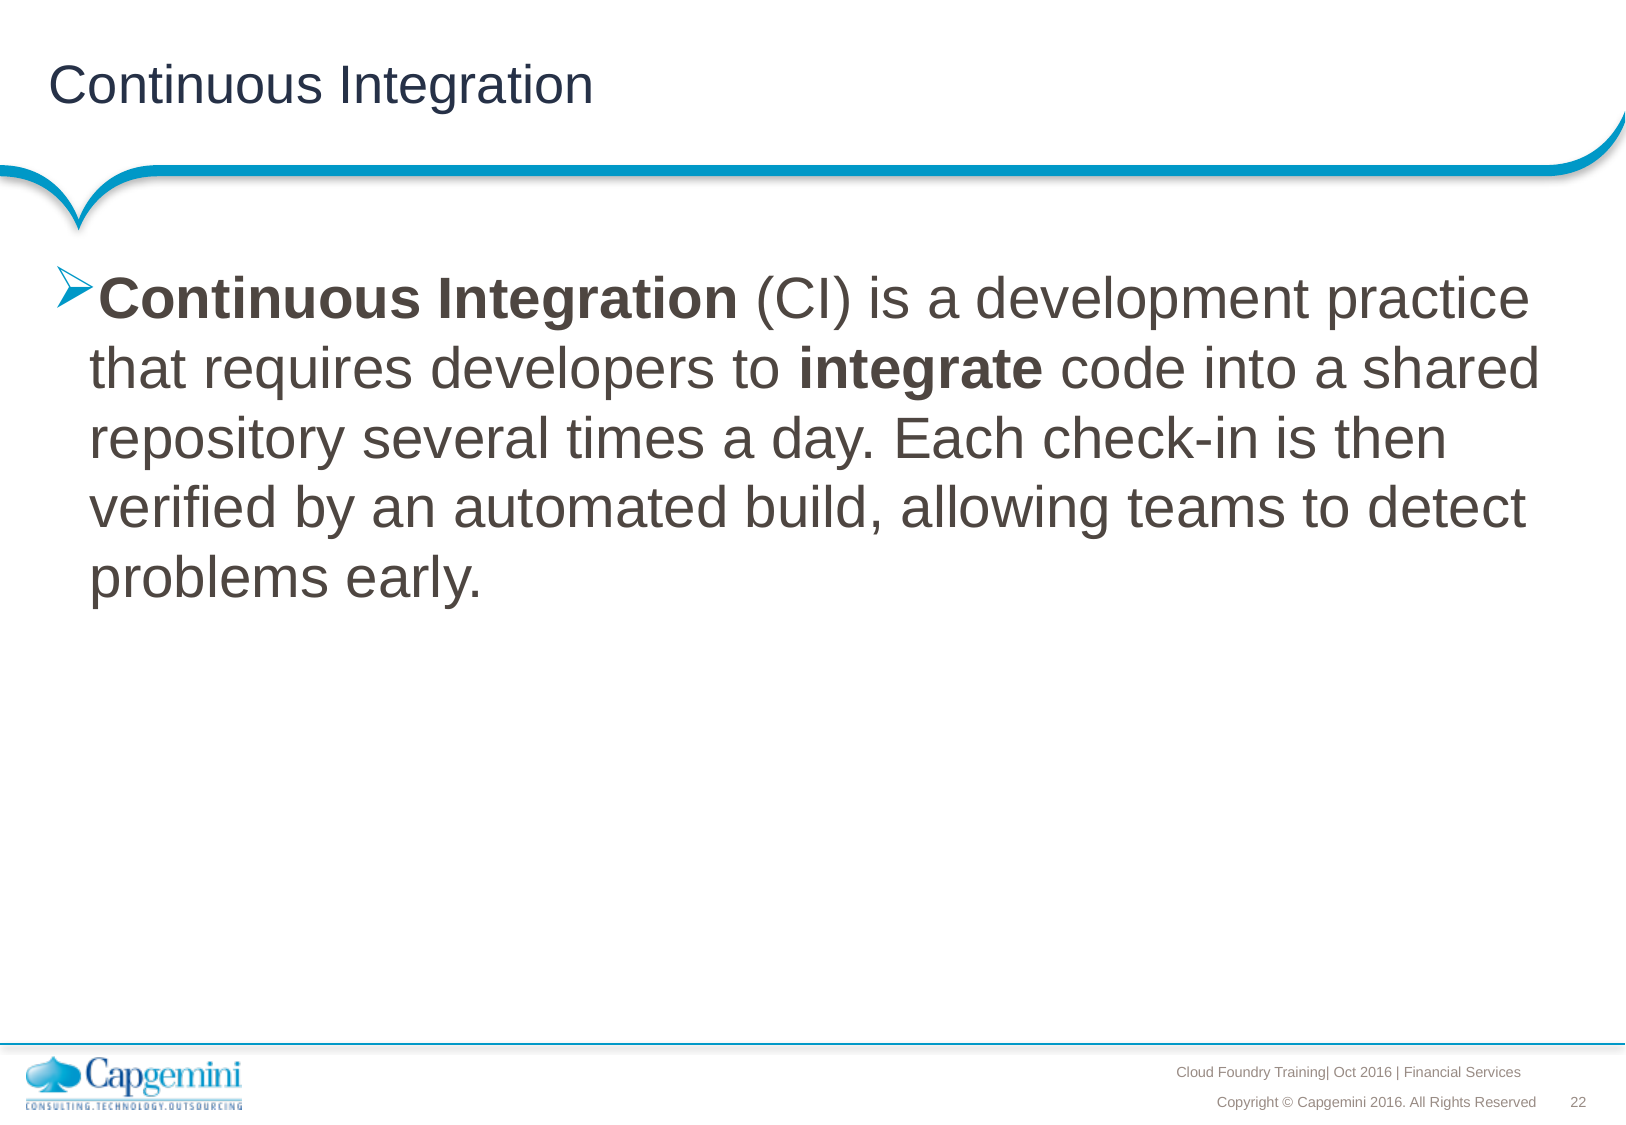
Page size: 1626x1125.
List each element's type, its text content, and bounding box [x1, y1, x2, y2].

title Continuous Integration [0, 0, 1625, 165]
list Continuous Integration (CI) is a development practice that requires developers to integrate code into a shared repository several times a day. Each check-in is then verified by an automated build, allowing teams to detect problems early. [52, 247, 1573, 1000]
picture [26, 1056, 242, 1110]
